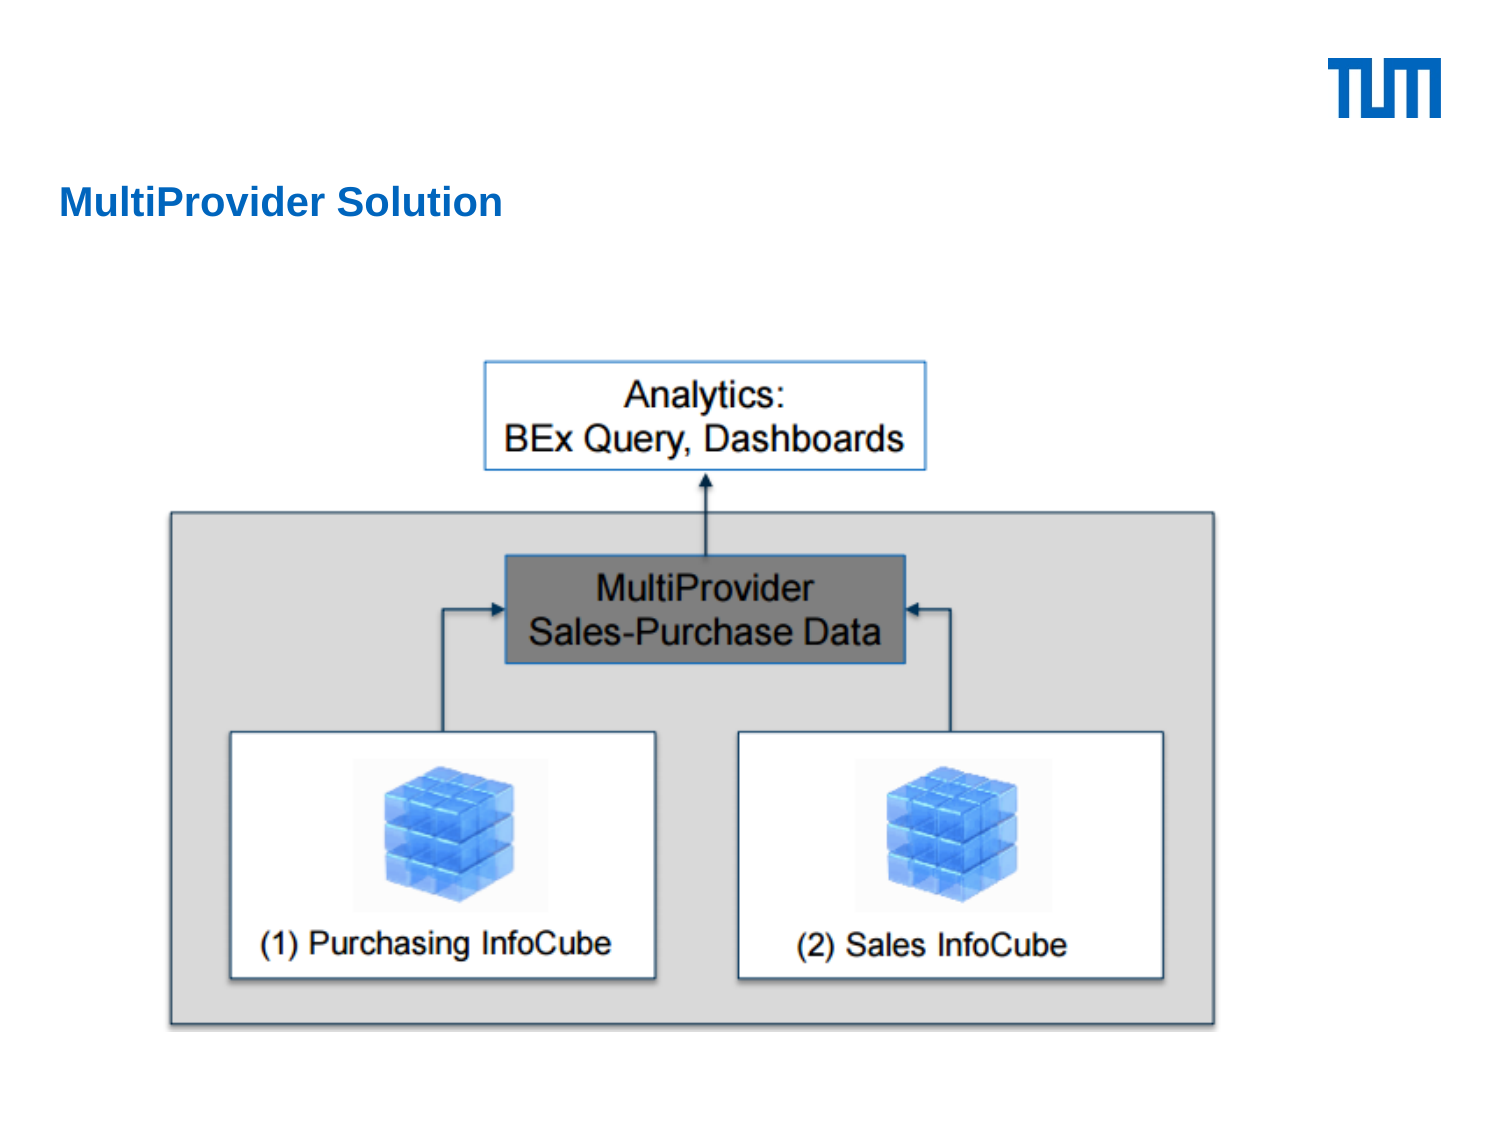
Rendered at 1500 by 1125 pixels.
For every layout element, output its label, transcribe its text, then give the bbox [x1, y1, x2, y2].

title MultiProvider Solution [58, 162, 1278, 222]
picture [156, 304, 1227, 1032]
picture [1328, 58, 1441, 118]
